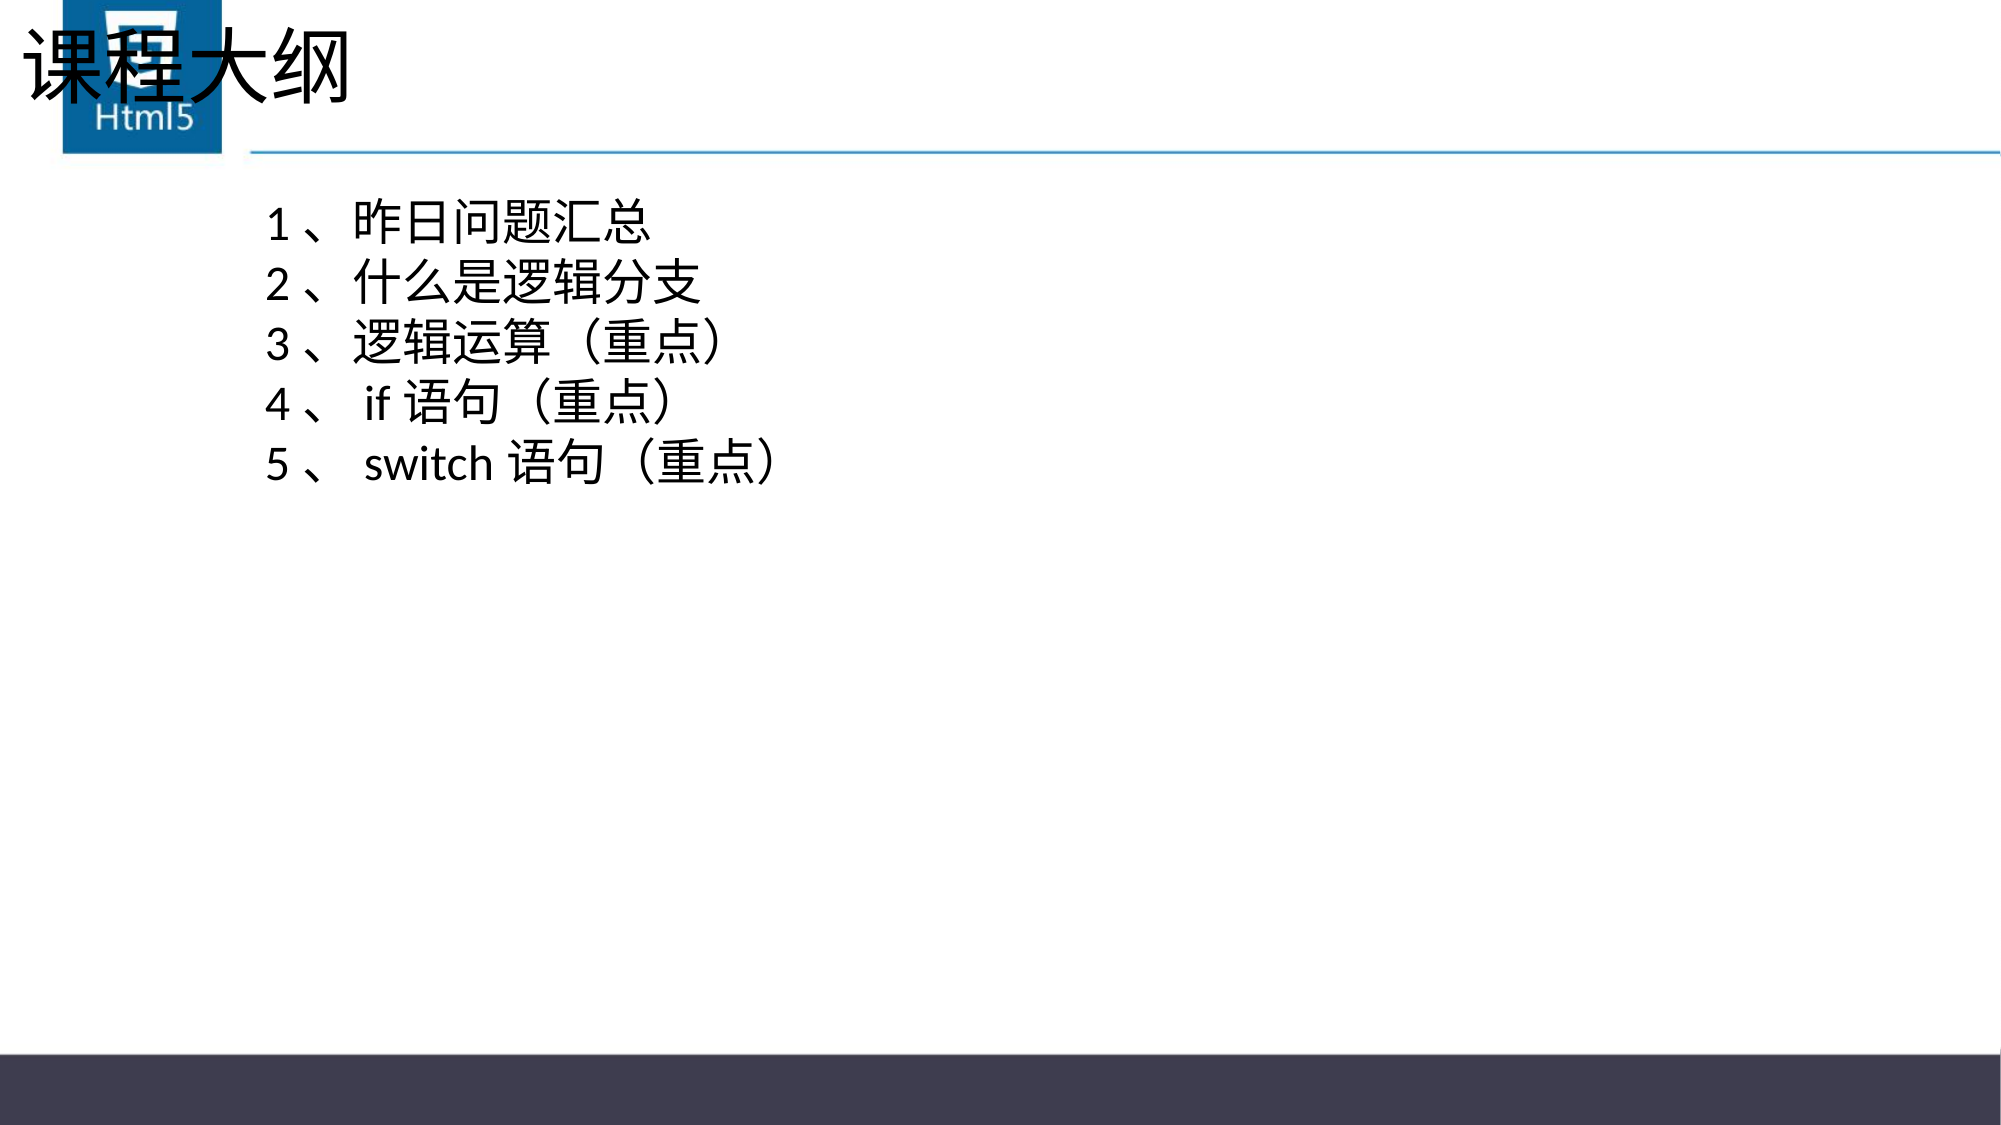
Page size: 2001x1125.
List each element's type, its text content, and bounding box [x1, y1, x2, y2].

picture [0, 0, 2001, 1125]
list 1、昨日问题汇总 2、什么是逻辑分支 3、逻辑运算（重点） 4、if语句（重点） 5、switch语句（重点） [249, 182, 1980, 1041]
title 课程大纲 [6, 3, 1997, 152]
